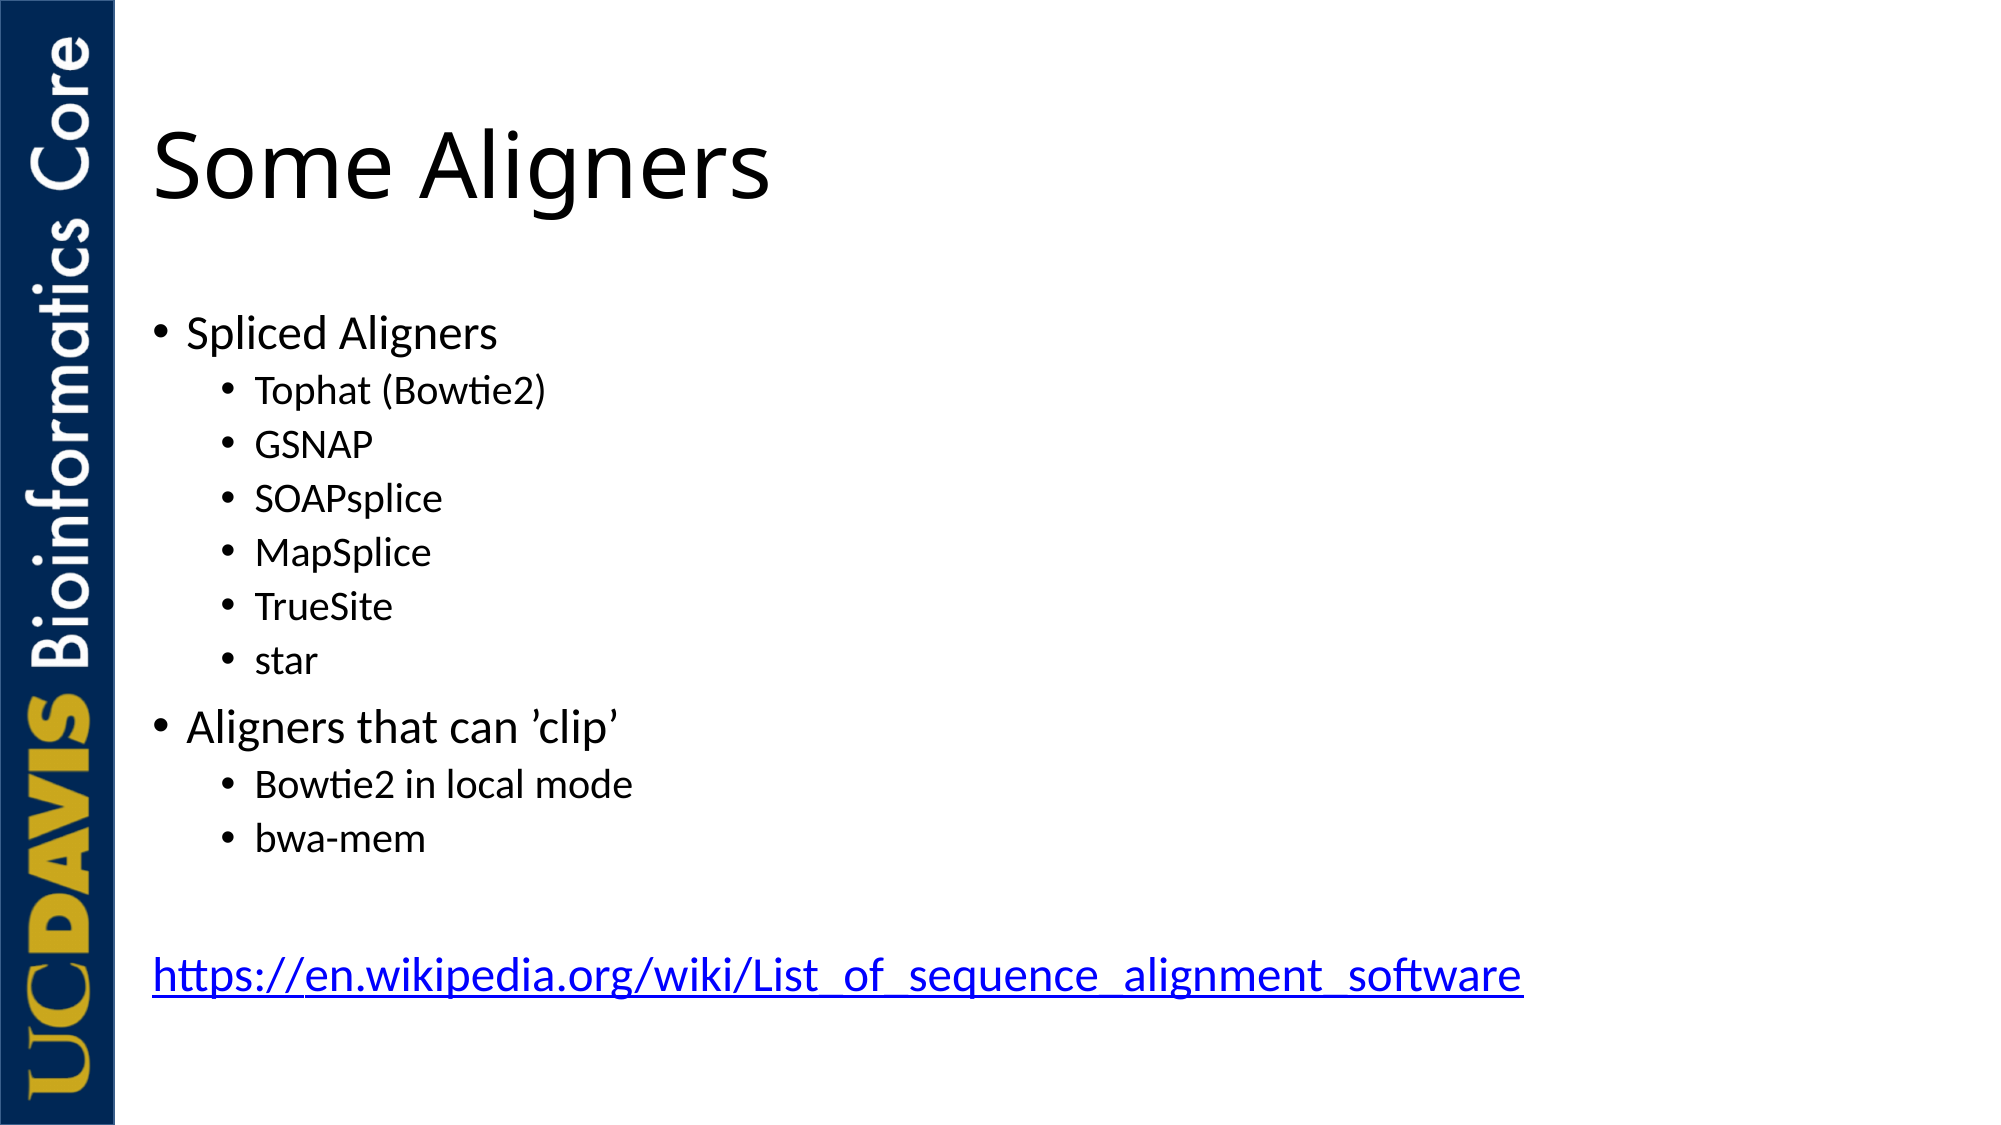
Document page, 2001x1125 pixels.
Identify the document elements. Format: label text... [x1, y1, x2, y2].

title Some Aligners [137, 59, 1863, 278]
list Spliced Aligners Tophat (Bowtie2) GSNAP SOAPsplice MapSplice TrueSite star Aligners that can ’clip’ Bowtie2 in local mode bwa-mem https://en.wikipedia.org/wiki/List_of_sequence_alignment_software [137, 299, 1863, 1014]
picture [8, 0, 112, 1121]
